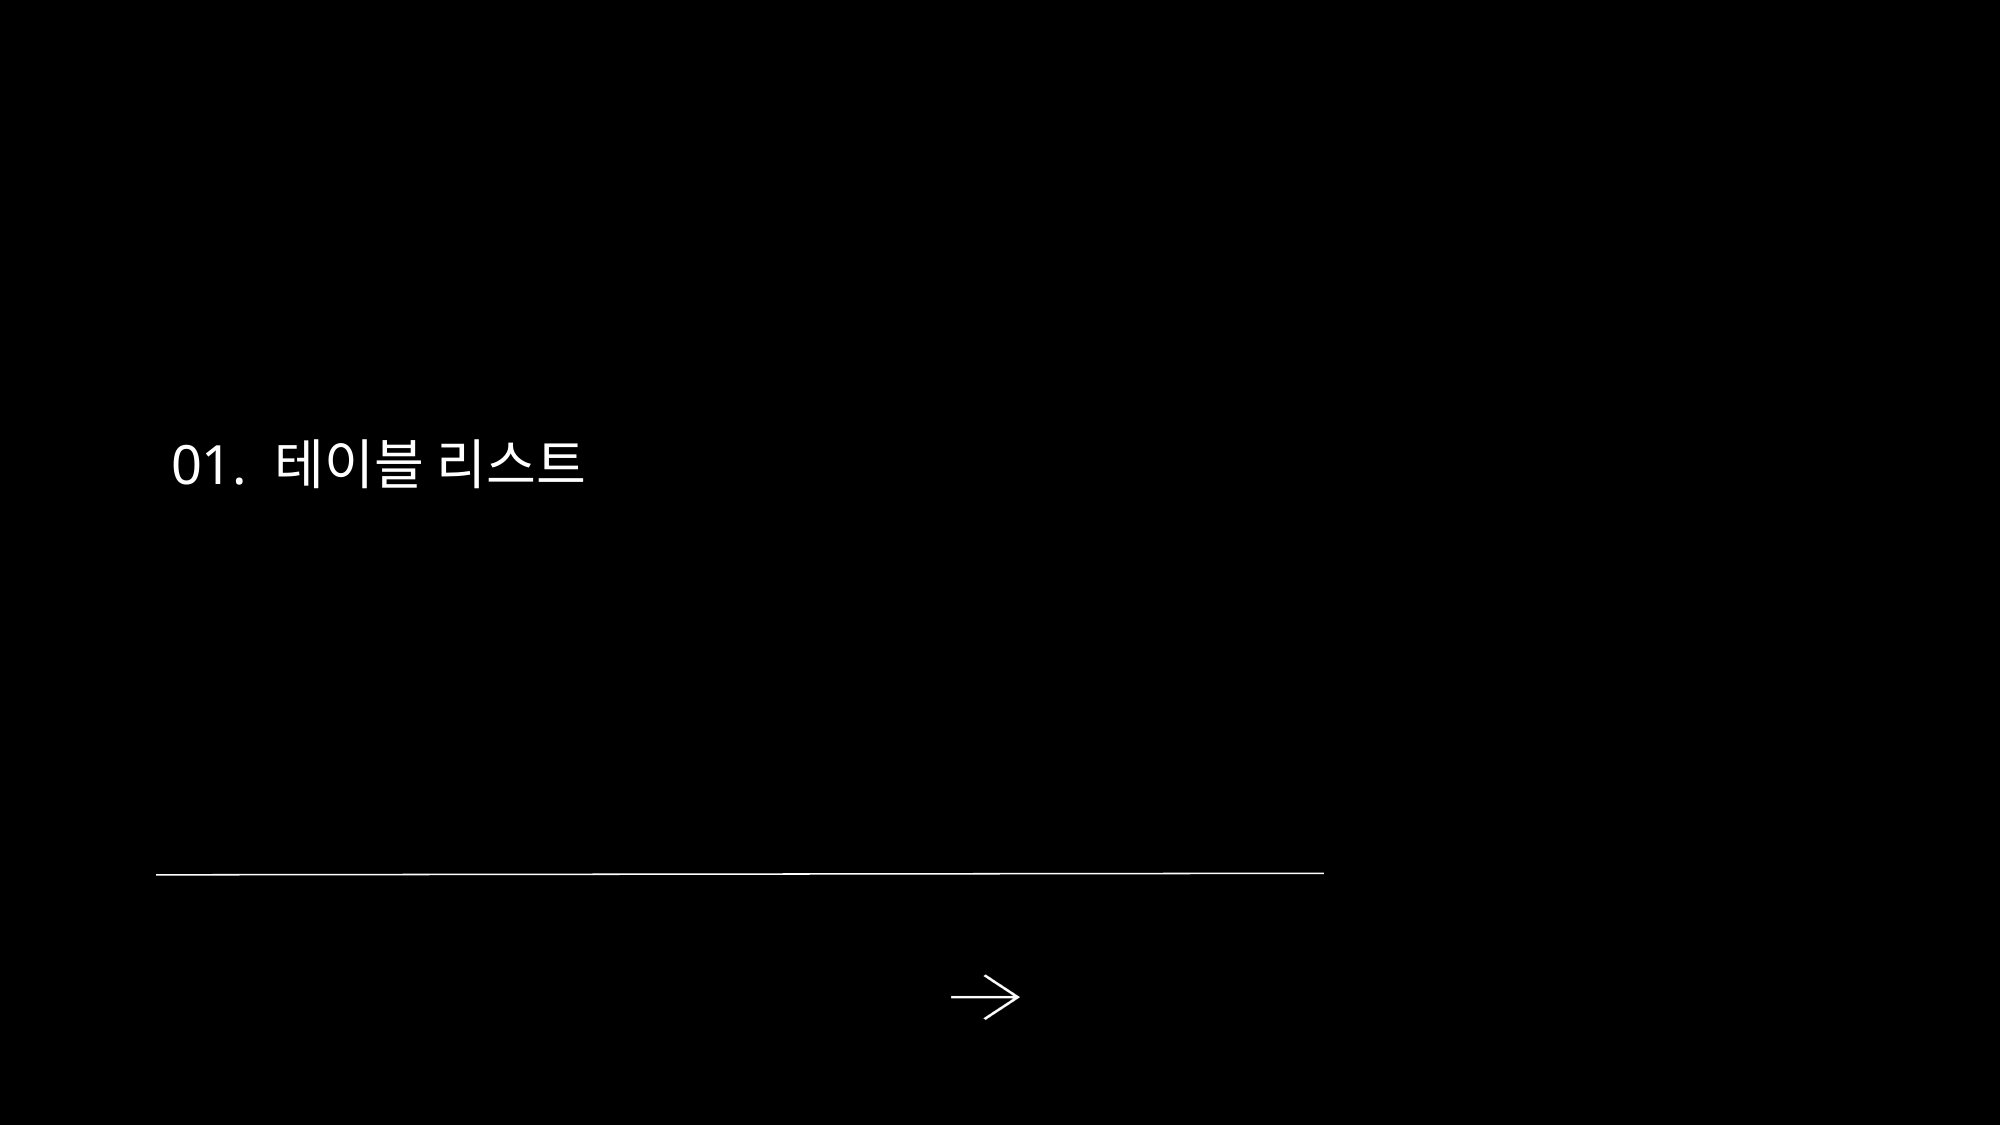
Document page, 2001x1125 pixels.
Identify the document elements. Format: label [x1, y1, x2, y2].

picture [928, 959, 1043, 1035]
text_box [155, 390, 1325, 876]
